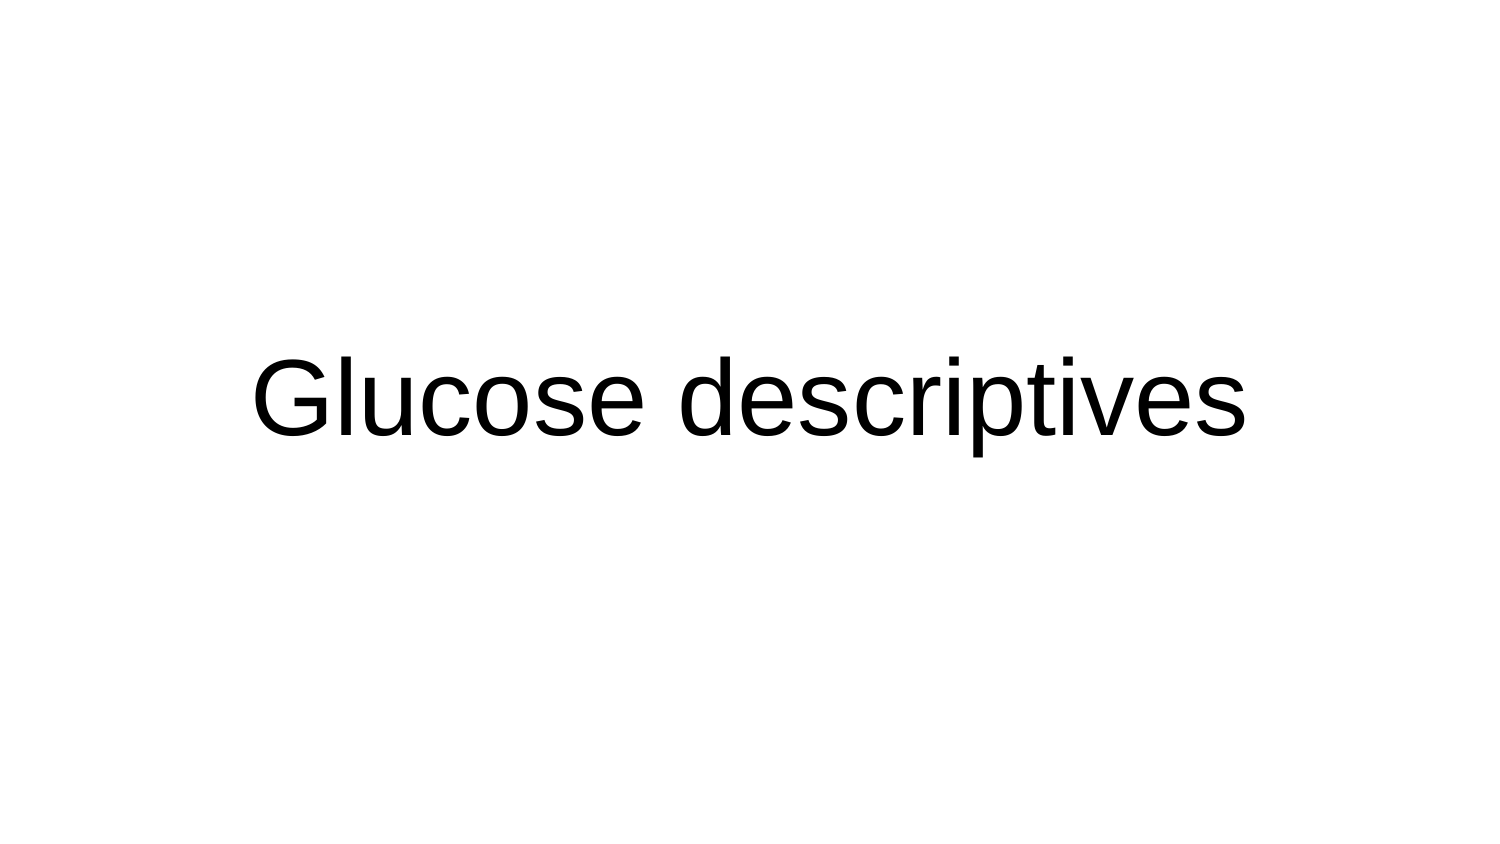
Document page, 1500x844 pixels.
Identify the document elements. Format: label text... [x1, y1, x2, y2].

title Glucose descriptives [51, 122, 1449, 459]
